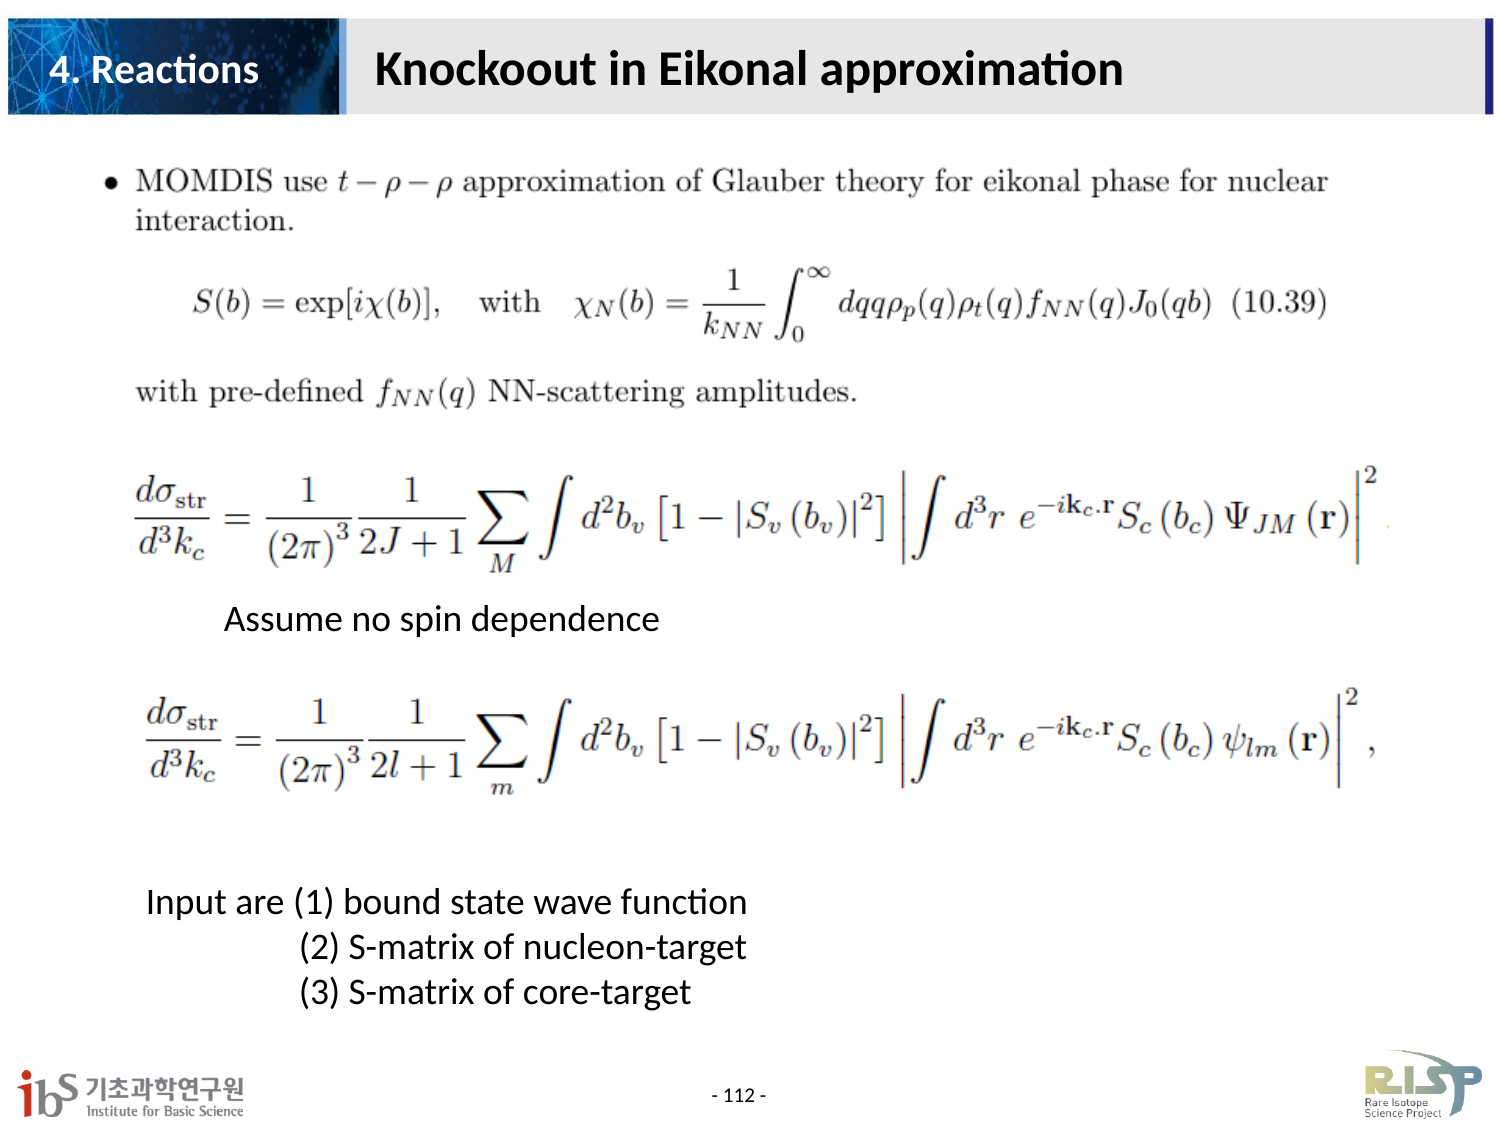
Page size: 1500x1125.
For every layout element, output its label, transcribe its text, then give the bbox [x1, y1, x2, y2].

picture [1364, 1049, 1482, 1119]
picture [113, 447, 1389, 587]
picture [2, 10, 1500, 130]
picture [126, 672, 1376, 809]
text_box Assume no spin dependence [209, 587, 676, 647]
picture [17, 1070, 243, 1117]
picture [76, 149, 1366, 422]
text_box Input are (1) bound state wave function (2) S-matrix of nucleon-target (3) S-matrix of core-target [131, 869, 773, 1020]
